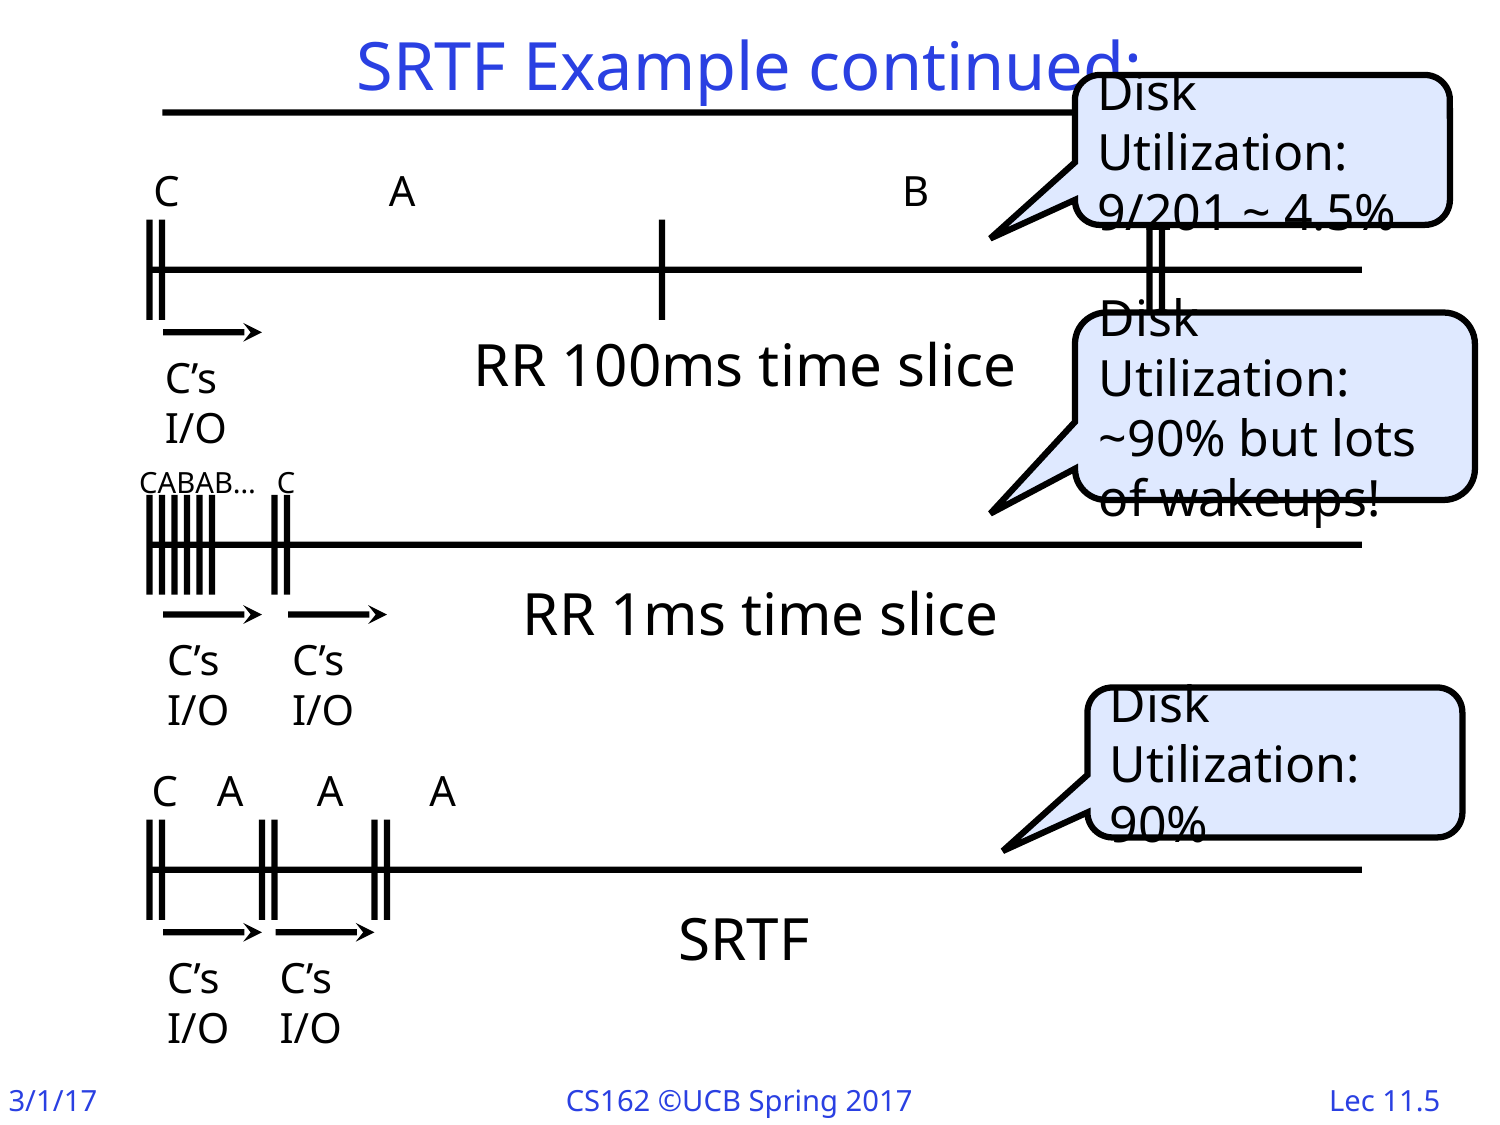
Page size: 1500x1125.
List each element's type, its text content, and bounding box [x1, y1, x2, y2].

text_box Disk Utilization: 9/201 ~ 4.5% [1074, 74, 1450, 225]
text_box Disk Utilization: ~90% but lots of wakeups! [1367, 312, 1475, 500]
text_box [134, 756, 1363, 1061]
title SRTF Example continued: [162, 24, 1338, 113]
text_box Disk Utilization: 90% [1087, 687, 1463, 838]
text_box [120, 456, 1363, 744]
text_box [136, 156, 1363, 461]
